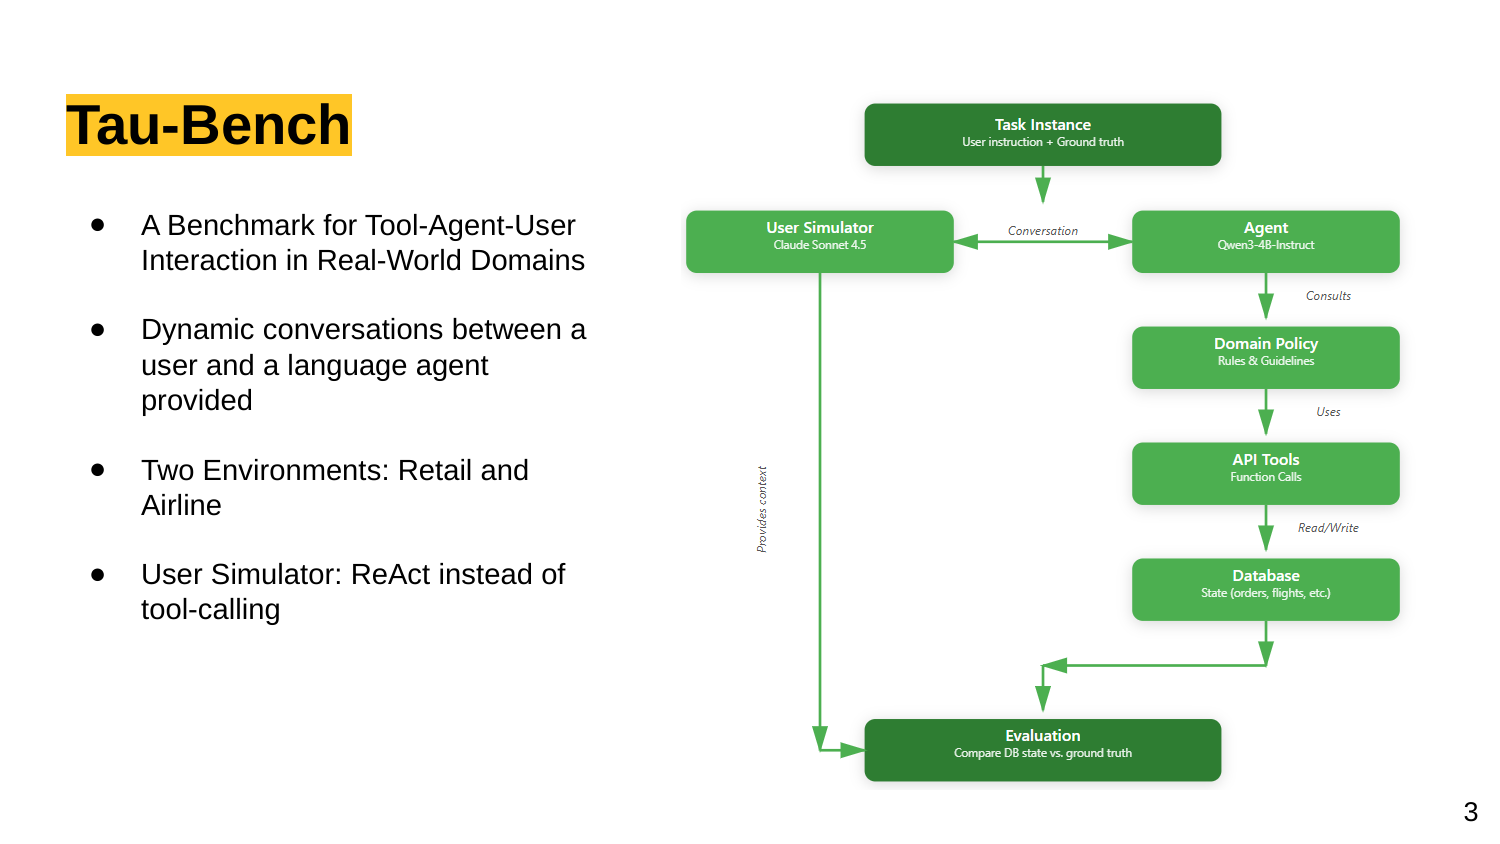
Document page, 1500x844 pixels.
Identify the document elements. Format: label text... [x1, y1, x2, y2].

text_box A Benchmark for Tool-Agent-User Interaction in Real-World Domains Dynamic conversations between a user and a language agent provided Two Environments: Retail and Airline User Simulator: ReAct instead of tool-calling [51, 191, 619, 811]
title Tau-Bench [51, 72, 1449, 167]
slide_number ‹#› [1403, 779, 1494, 844]
picture [680, 83, 1417, 791]
